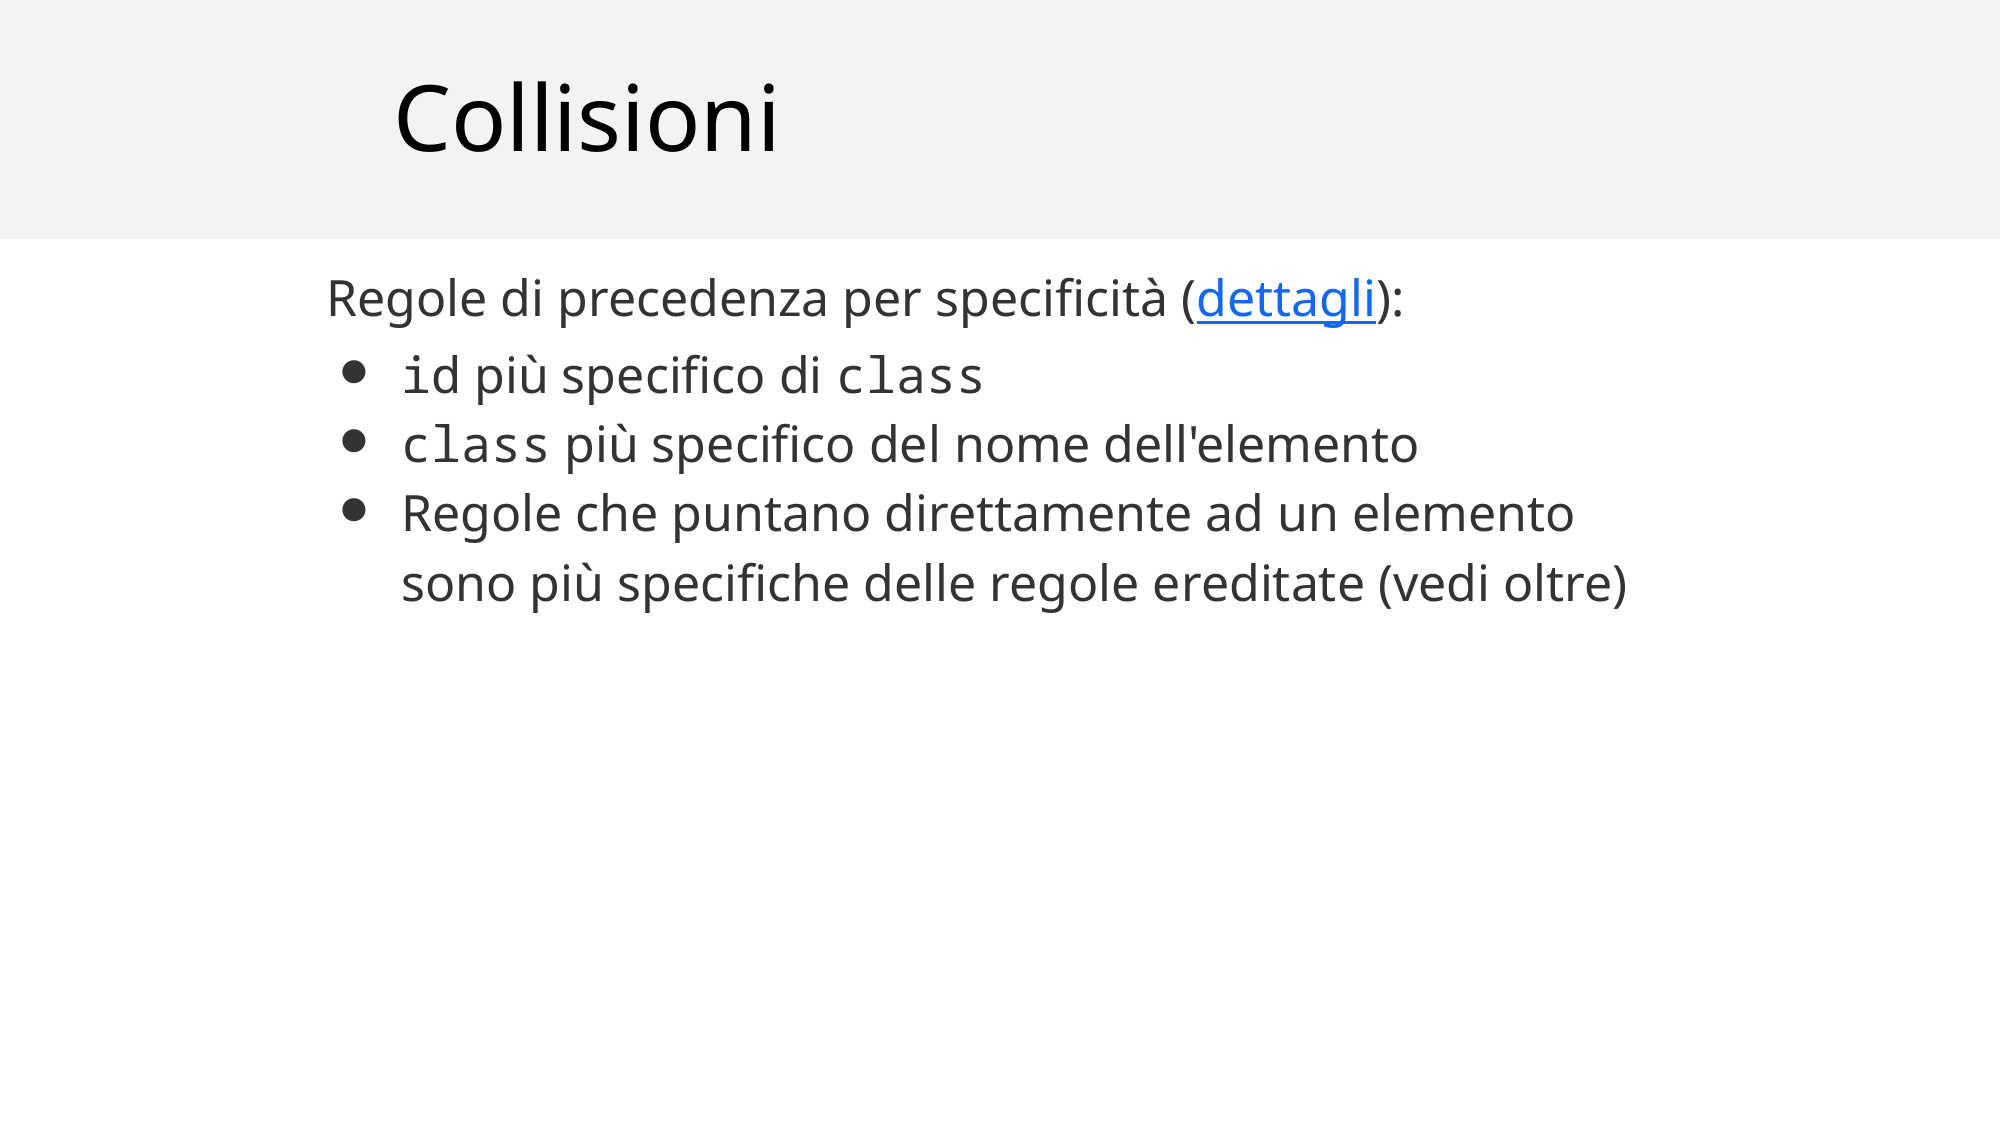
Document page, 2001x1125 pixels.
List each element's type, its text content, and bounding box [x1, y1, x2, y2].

title Collisioni [378, 56, 1622, 183]
text_box Regole di precedenza per specificità (dettagli): id più specifico di class class più specifico del nome dell'elemento Regole che puntano direttamente ad un elemento sono più specifiche delle regole ereditate (vedi oltre) [311, 241, 1662, 992]
